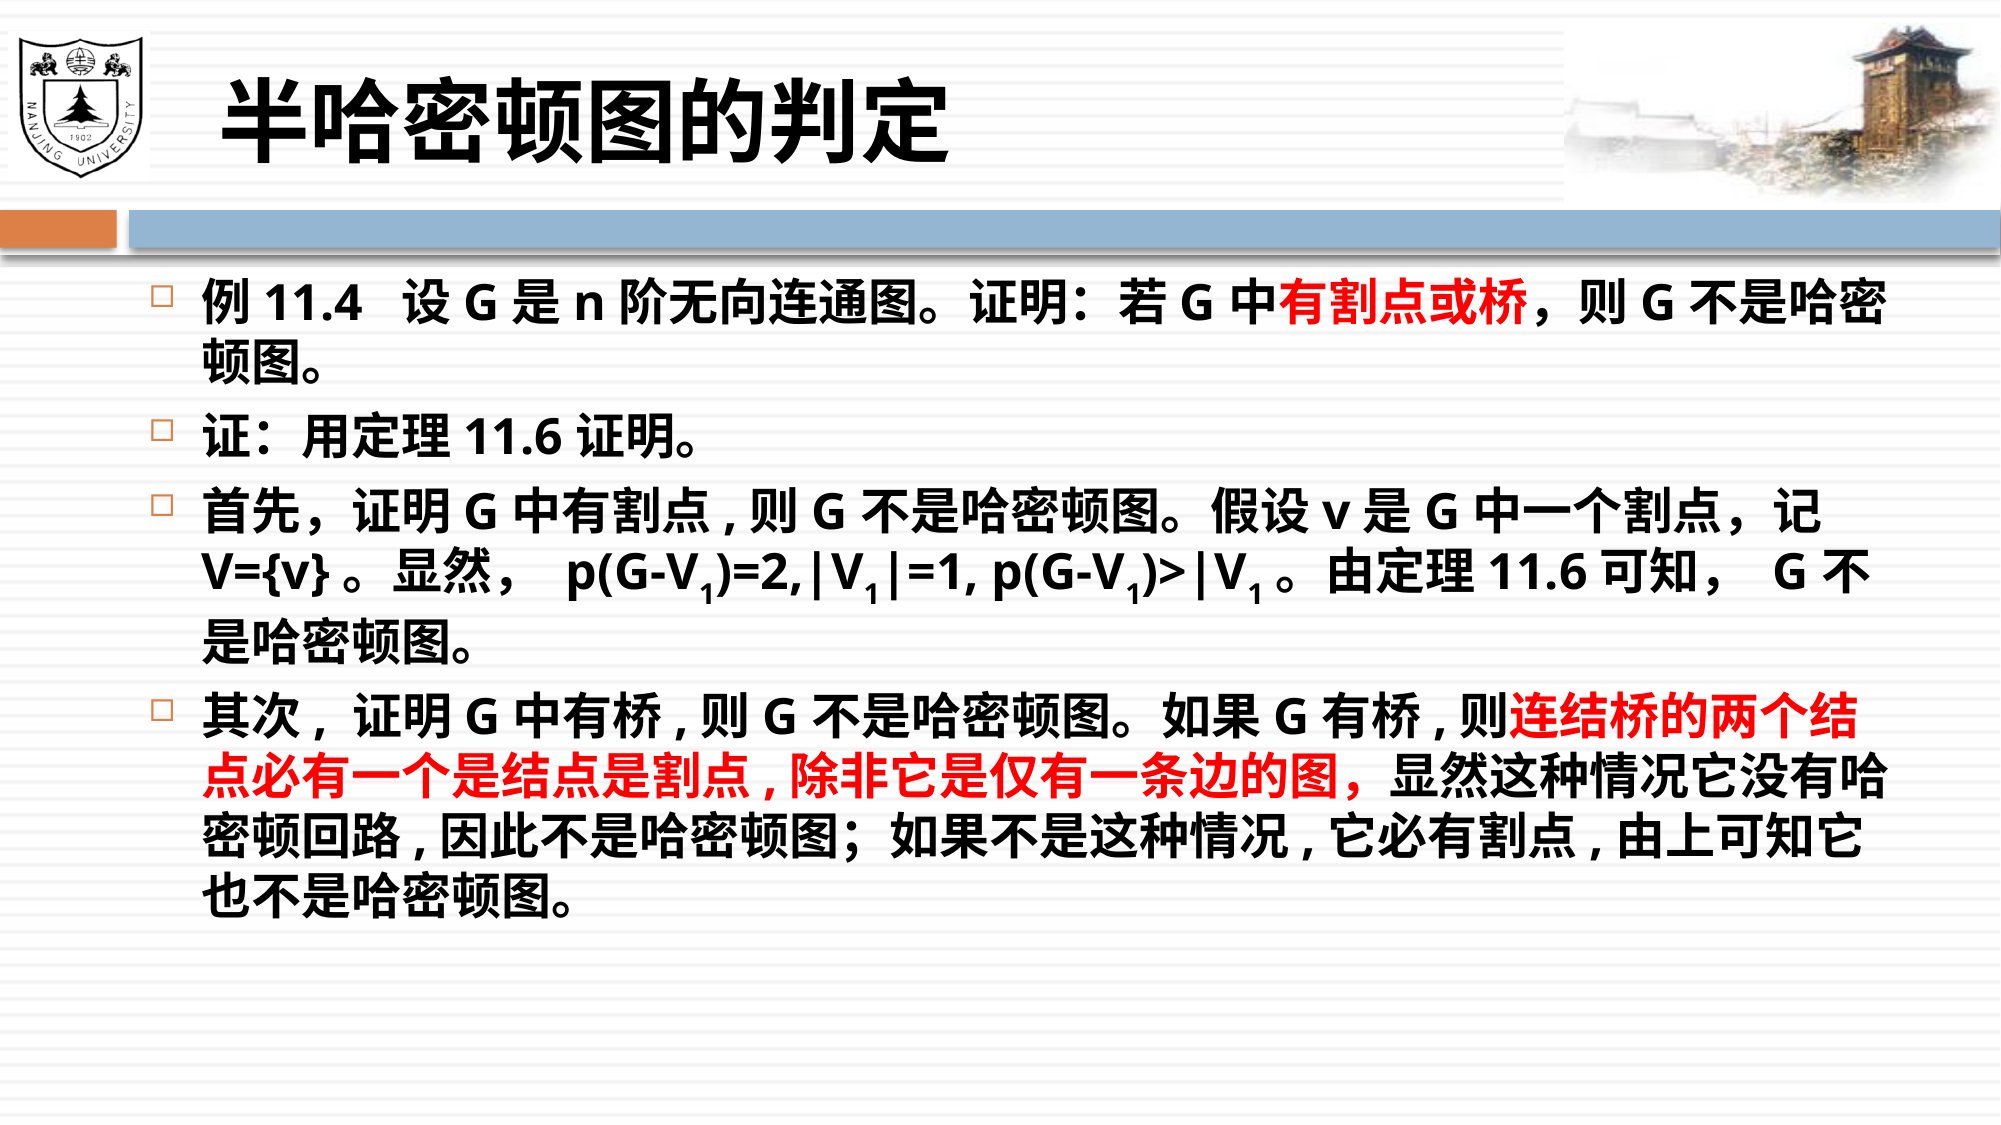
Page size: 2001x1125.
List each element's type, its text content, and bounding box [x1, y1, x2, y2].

title 半哈密顿图的判定 [203, 37, 1804, 200]
picture [1564, 23, 2000, 203]
picture [8, 31, 150, 181]
list 例11.4 设G是n阶无向连通图。证明：若G中有割点或桥，则G不是哈密顿图。 证：用定理11.6证明。 首先，证明G中有割点,则G不是哈密顿图。假设v是G中一个割点，记V={v}。显然， p(G-V1)=2,|V1|=1, p(G-V1)>|V1。由定理11.6可知， G不是哈密顿图。 其次, 证明G中有桥,则G不是哈密顿图。如果G有桥,则连结桥的两个结点必有一个是结点是割点,除非它是仅有一条边的图，显然这种情况它没有哈密顿回路,因此不是哈密顿图；如果不是这种情况,它必有割点,由上可知它也不是哈密顿图。 [133, 262, 1918, 1000]
